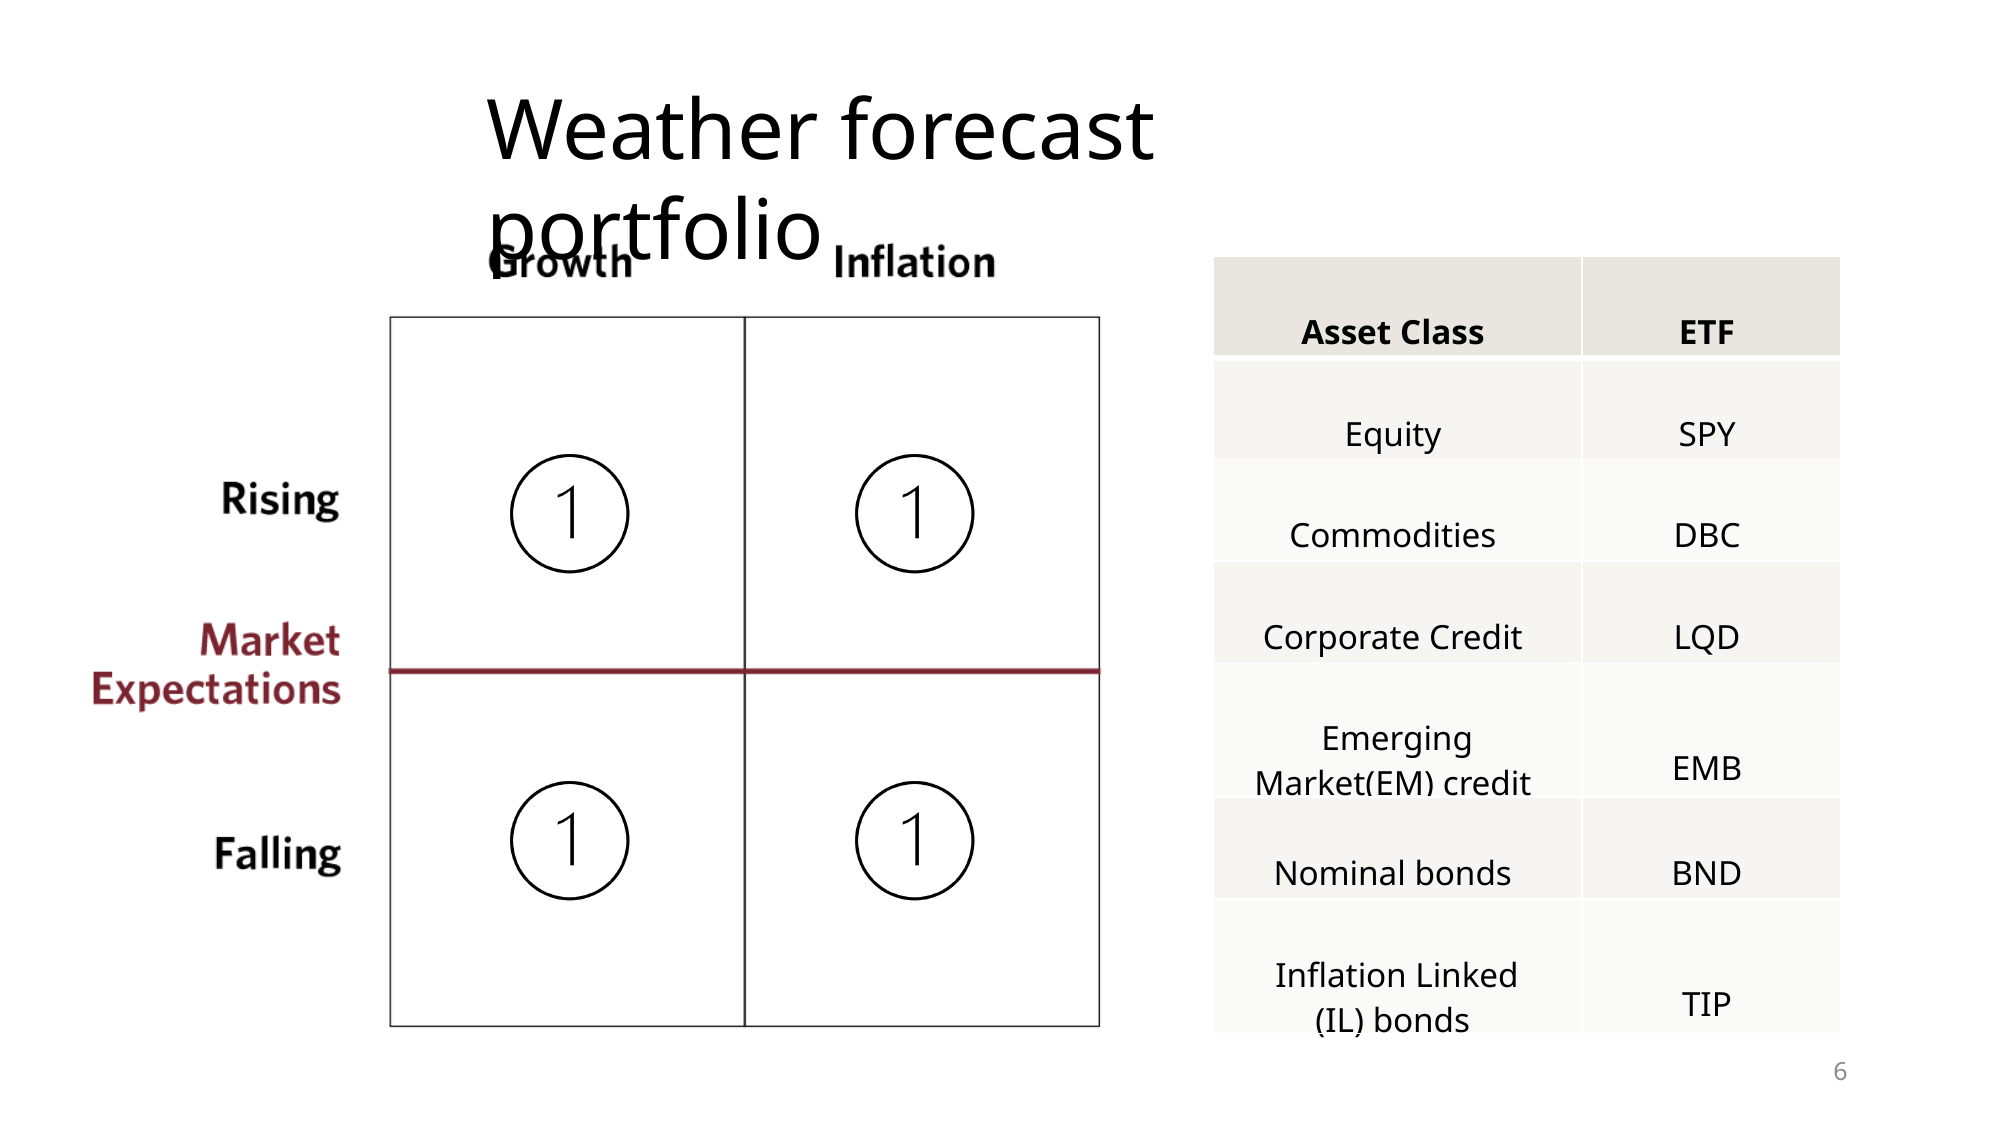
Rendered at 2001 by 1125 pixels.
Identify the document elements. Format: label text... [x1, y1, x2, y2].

picture [16, 186, 1216, 1101]
table_cell ​ LQD ​ [1583, 562, 1840, 662]
table_header ​ Asset Class ​ [1216, 257, 1581, 355]
table_cell ​ TIP ​ [1583, 900, 1840, 1033]
table_cell ​ Corporate Credit ​ [1216, 562, 1581, 662]
slide_number 6 [1412, 1042, 1863, 1103]
table_cell ​ Inflation Linked (IL) bonds ​ [1216, 900, 1581, 1033]
table_cell ​ SPY ​ [1583, 361, 1840, 459]
table_header ​ ETF ​ [1583, 257, 1840, 355]
table_cell ​ DBC ​ [1583, 460, 1840, 560]
table_cell ​ Commodities ​ [1216, 460, 1581, 560]
table_cell ​ Nominal bonds ​ [1216, 798, 1581, 898]
table_cell ​ Equity ​ [1216, 361, 1581, 459]
table_cell ​ EMB ​ [1583, 663, 1840, 796]
table_cell ​ BND ​ [1583, 798, 1840, 898]
text_box Weather forecast portfolio [471, 69, 1491, 255]
table_cell ​ Emerging Market(EM) credit ​ [1216, 663, 1581, 796]
